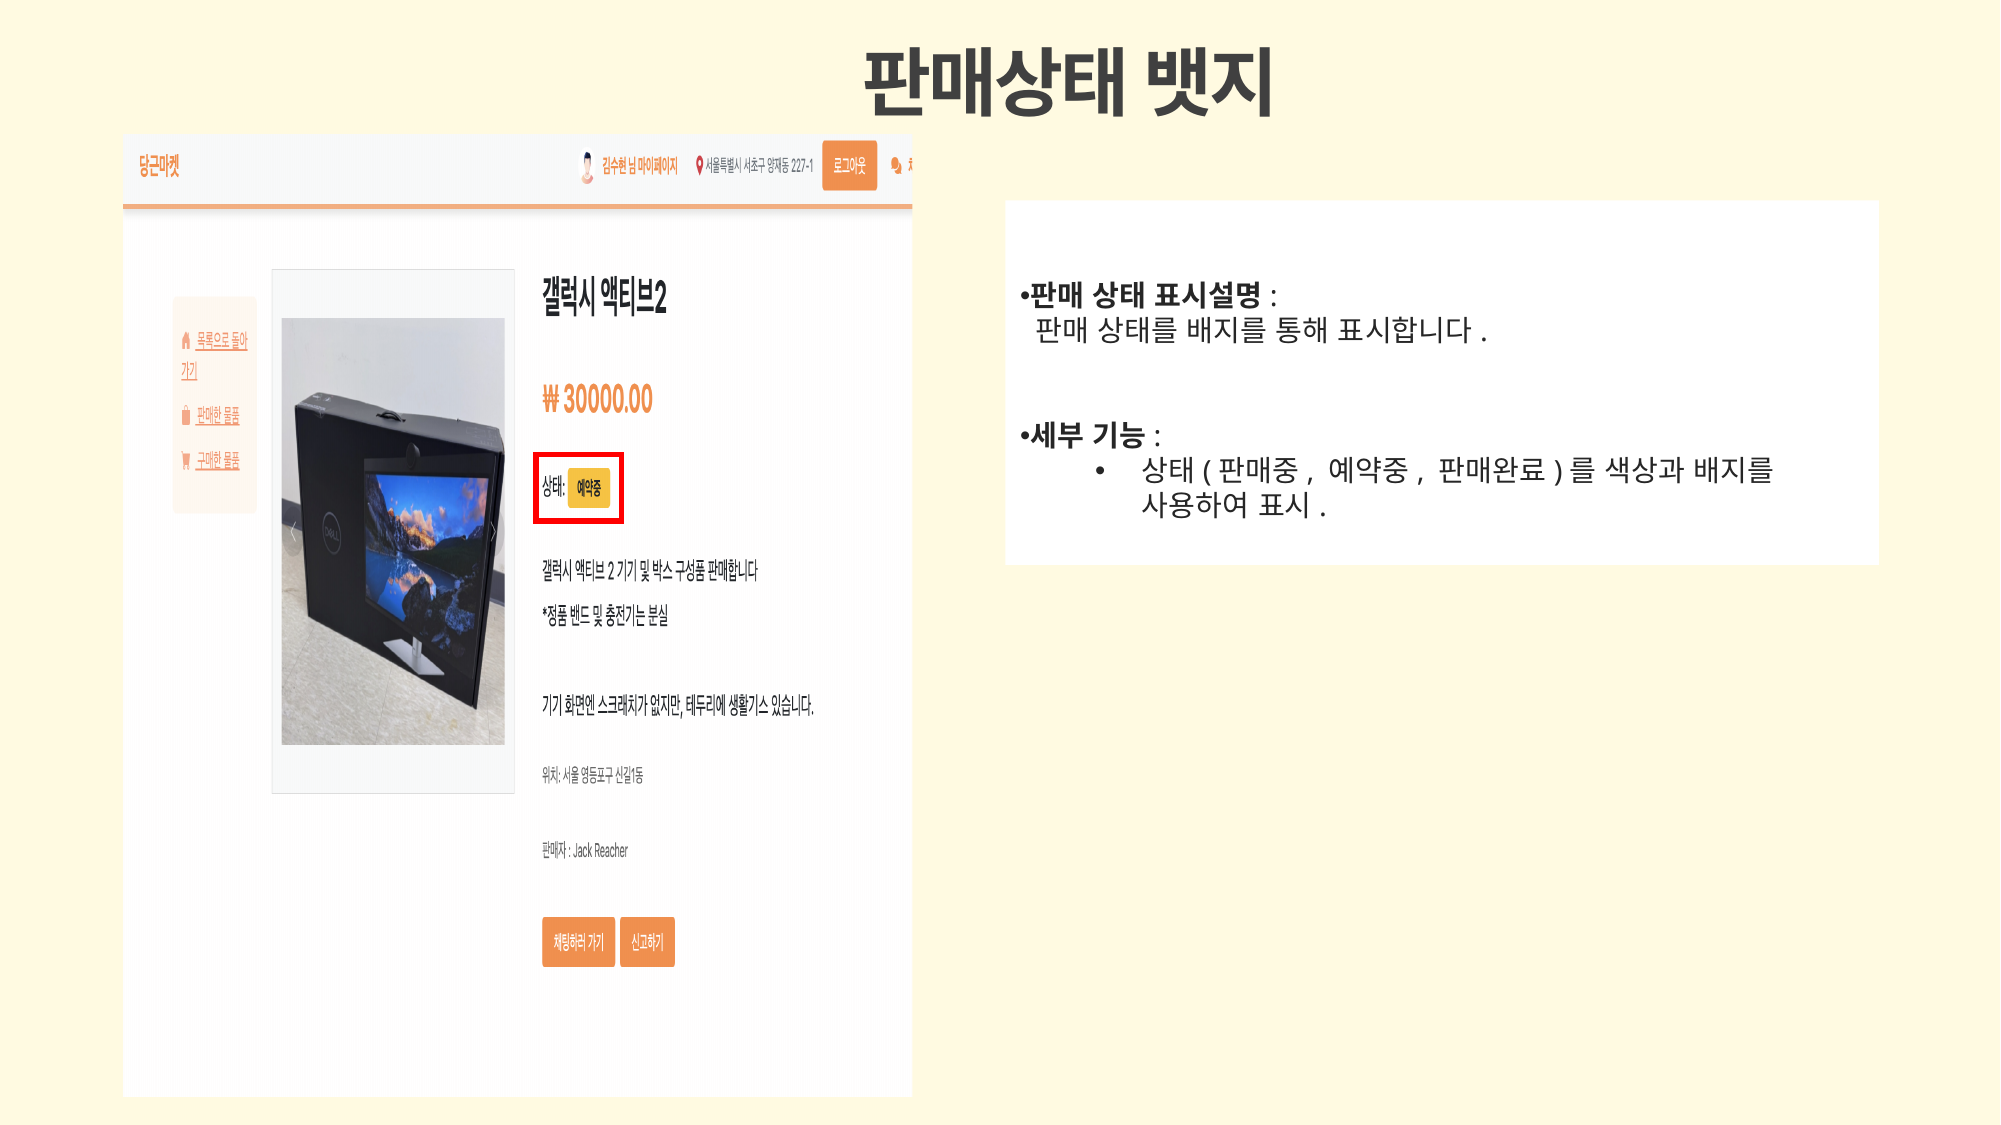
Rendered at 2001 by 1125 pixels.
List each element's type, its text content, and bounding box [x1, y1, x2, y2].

text_box 판매상태 뱃지 [847, 28, 1294, 134]
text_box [123, 134, 913, 1097]
text_box 판매 상태 표시설명: 판매 상태를 배지를 통해 표시합니다. 세부 기능: 상태(판매중, 예약중, 판매완료)를 색상과 배지를 사용하여 표시. [1005, 200, 1879, 565]
